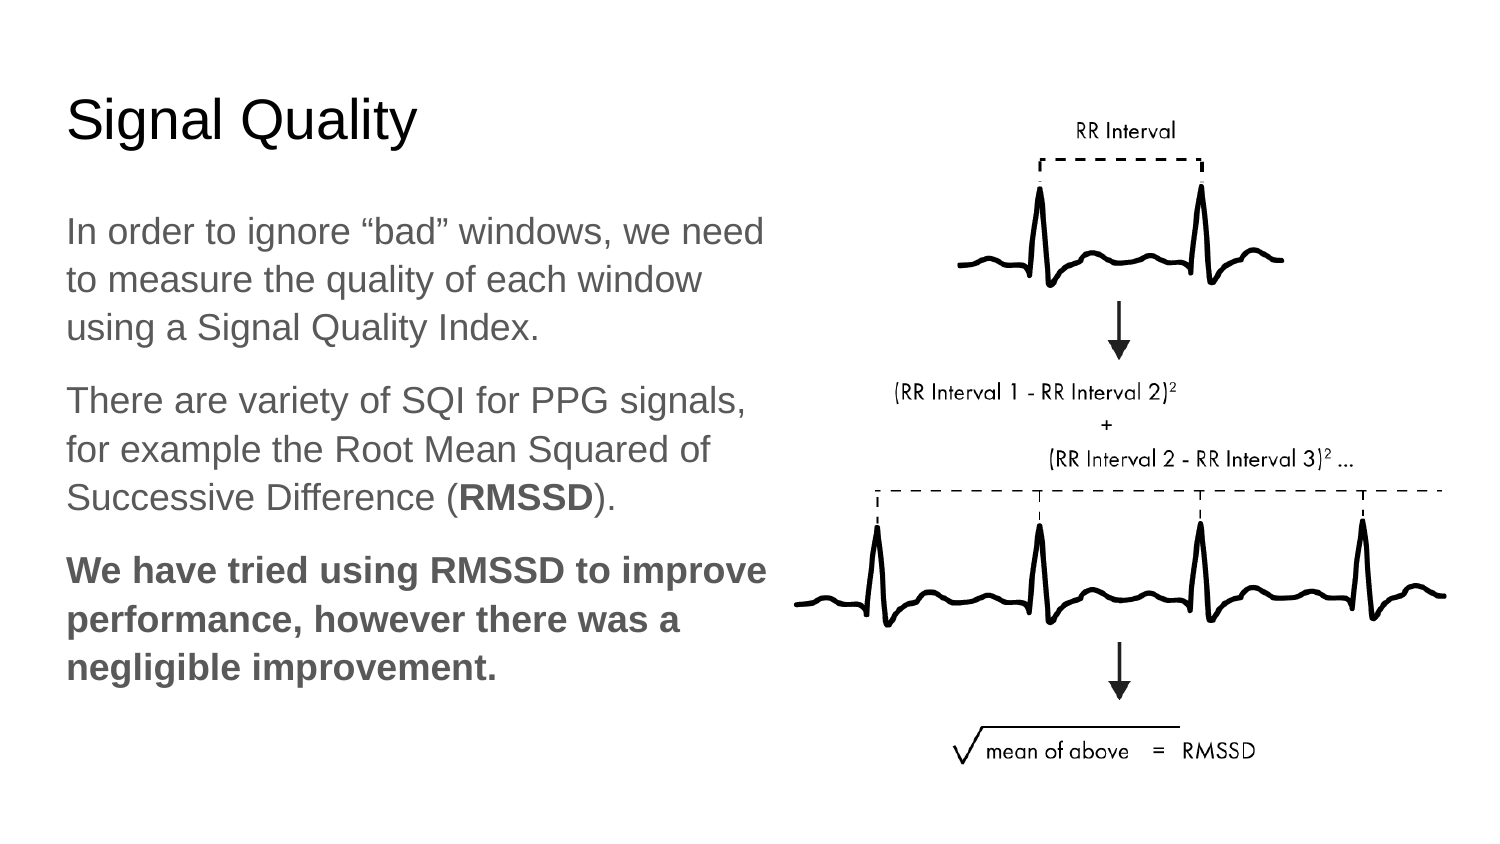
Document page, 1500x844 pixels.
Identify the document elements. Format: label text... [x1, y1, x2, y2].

title Signal Quality [51, 72, 1449, 167]
list In order to ignore “bad” windows, we need to measure the quality of each window using a Signal Quality Index. There are variety of SQI for PPG signals, for example the Root Mean Squared of Successive Difference (RMSSD). We have tried using RMSSD to improve performance, however there was a negligible improvement. [51, 189, 776, 750]
picture [781, 110, 1458, 787]
